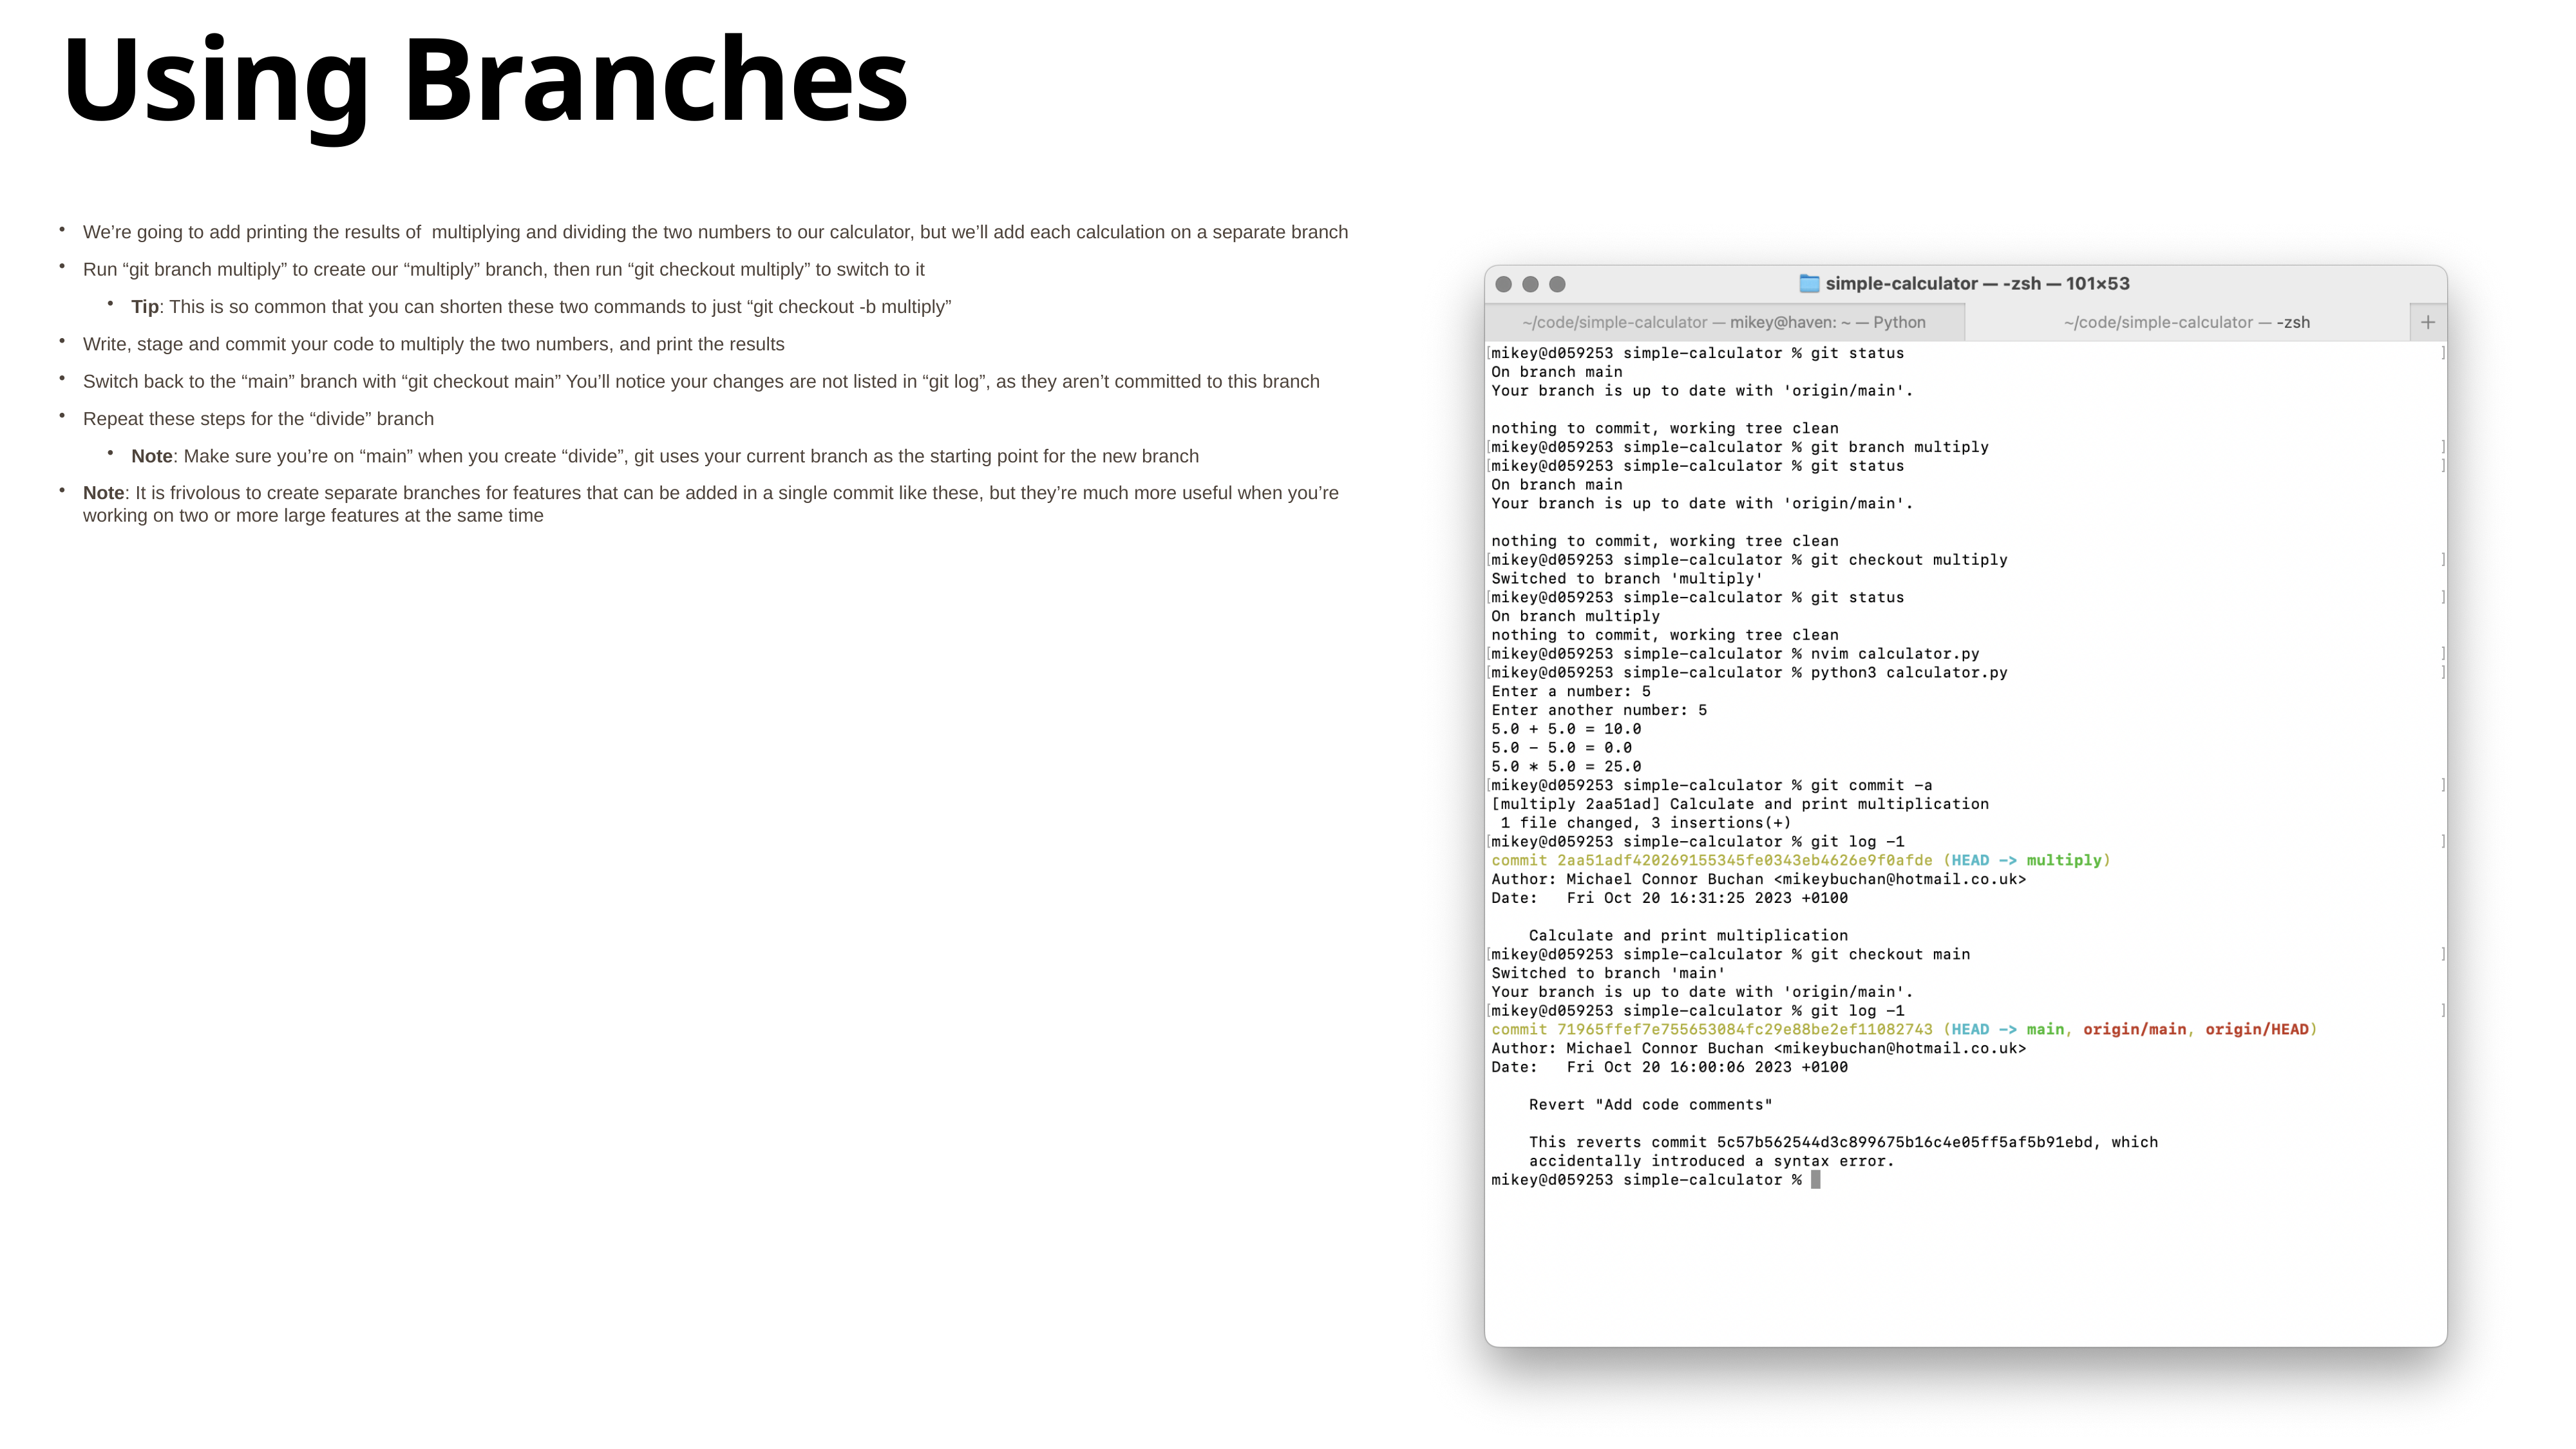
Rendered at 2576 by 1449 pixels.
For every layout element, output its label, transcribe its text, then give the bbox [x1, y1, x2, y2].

picture [1410, 214, 2523, 1447]
title Using Branches [53, 26, 2523, 189]
list We’re going to add printing the results of multiplying and dividing the two numbers to our calculator, but we’ll add each calculation on a separate branch Run “git branch multiply” to create our “multiply” branch, then run “git checkout multiply” to switch to it Tip: This is so common that you can shorten these two commands to just “git checkout -b multiply” Write, stage and commit your code to multiply the two numbers, and print the results Switch back to the “main” branch with “git checkout main” You’ll notice your changes are not listed in “git log”, as they aren’t committed to this branch Repeat these steps for the “divide” branch Note: Make sure you’re on “main” when you create “divide”, git uses your current branch as the starting point for the new branch Note: It is frivolous to create separate branches for features that can be added in a single commit like these, but they’re much more useful when you’re working on two or more large features at the same time [53, 214, 1411, 1423]
